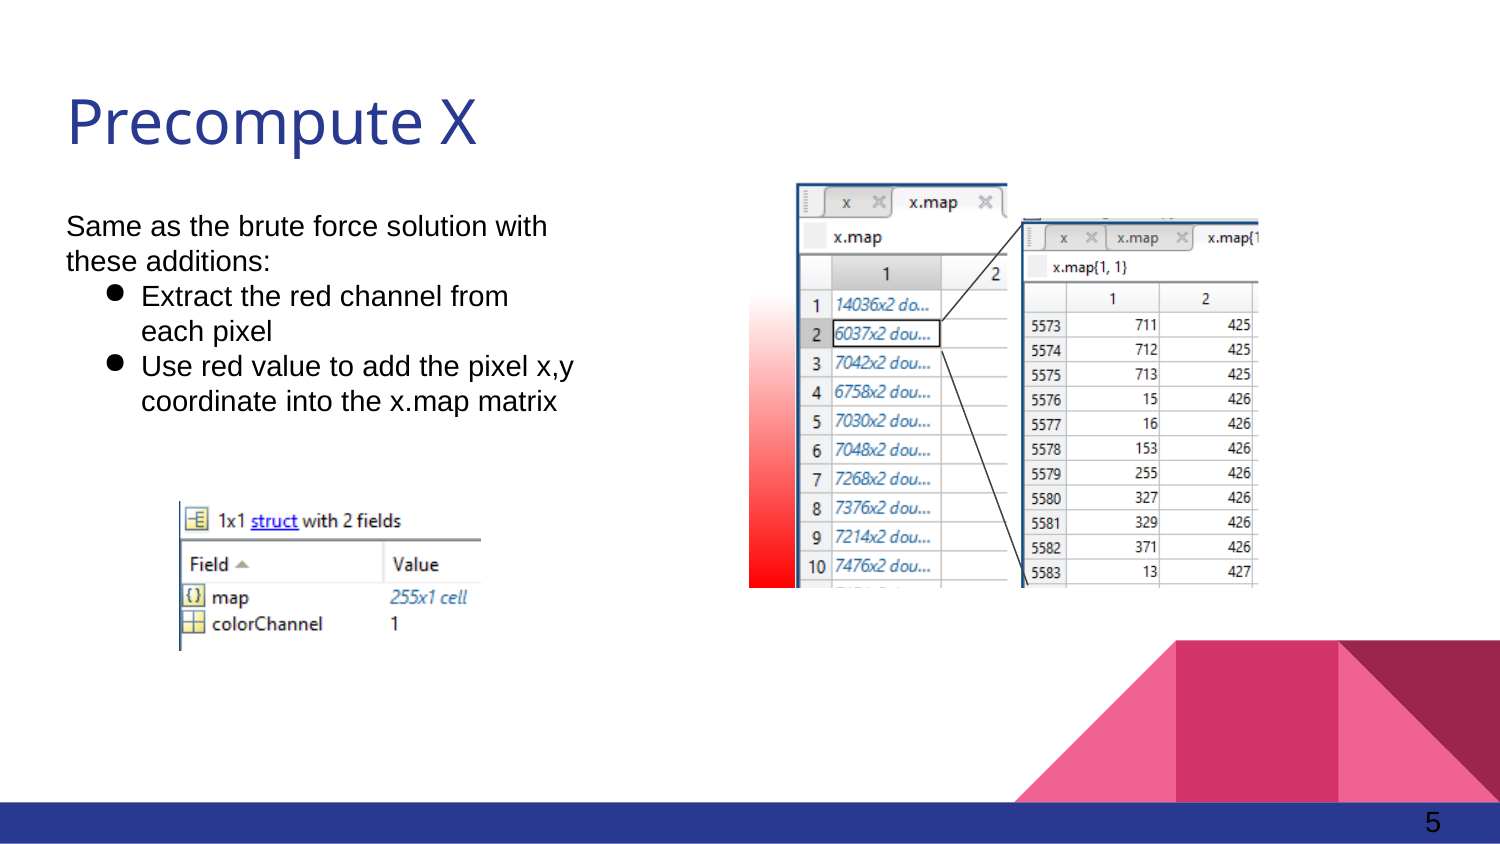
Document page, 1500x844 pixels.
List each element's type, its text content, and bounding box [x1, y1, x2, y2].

picture [1020, 218, 1259, 588]
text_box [941, 222, 1024, 322]
title Precompute X [51, 67, 1449, 167]
picture [749, 181, 1008, 588]
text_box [941, 351, 1029, 586]
text_box Same as the brute force solution with these additions: Extract the red channel from each pixel Use red value to add the pixel x,y coordinate into the x.map matrix [51, 192, 594, 758]
picture [178, 500, 481, 652]
slide_number ‹#› [1410, 798, 1500, 844]
